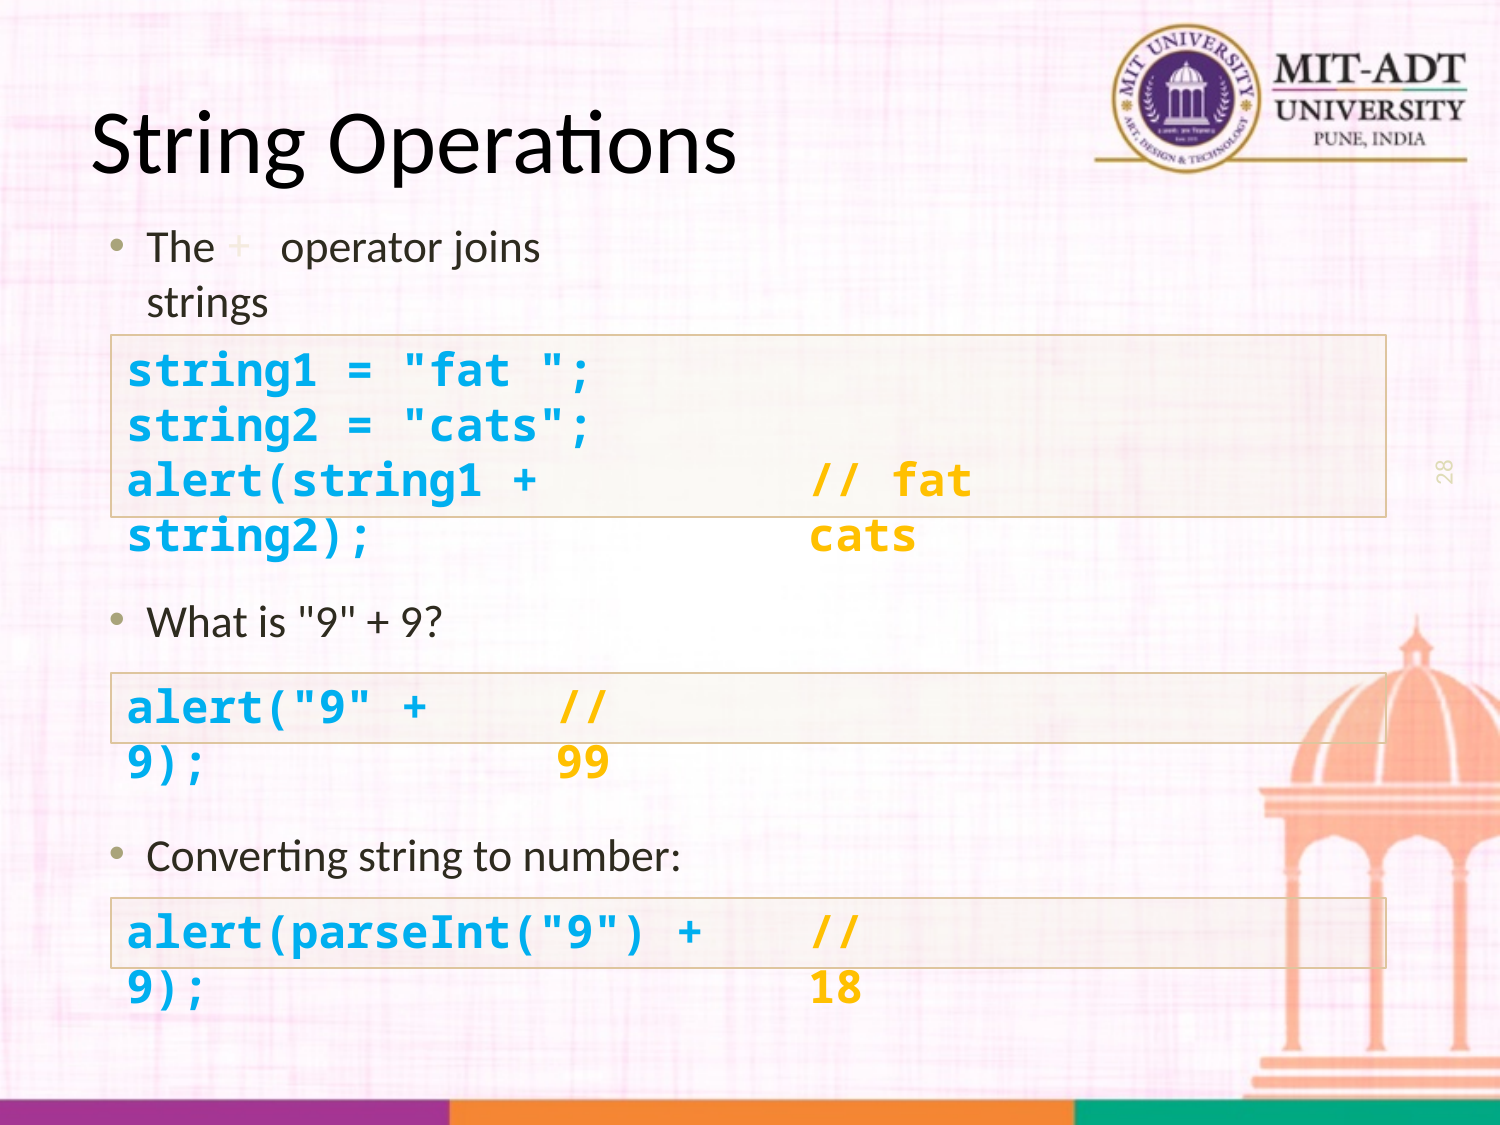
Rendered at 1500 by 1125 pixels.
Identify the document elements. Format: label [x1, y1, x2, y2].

text_box [110, 897, 1387, 969]
text_box [110, 672, 1387, 744]
text_box [110, 335, 1387, 518]
picture [0, 0, 1500, 1125]
